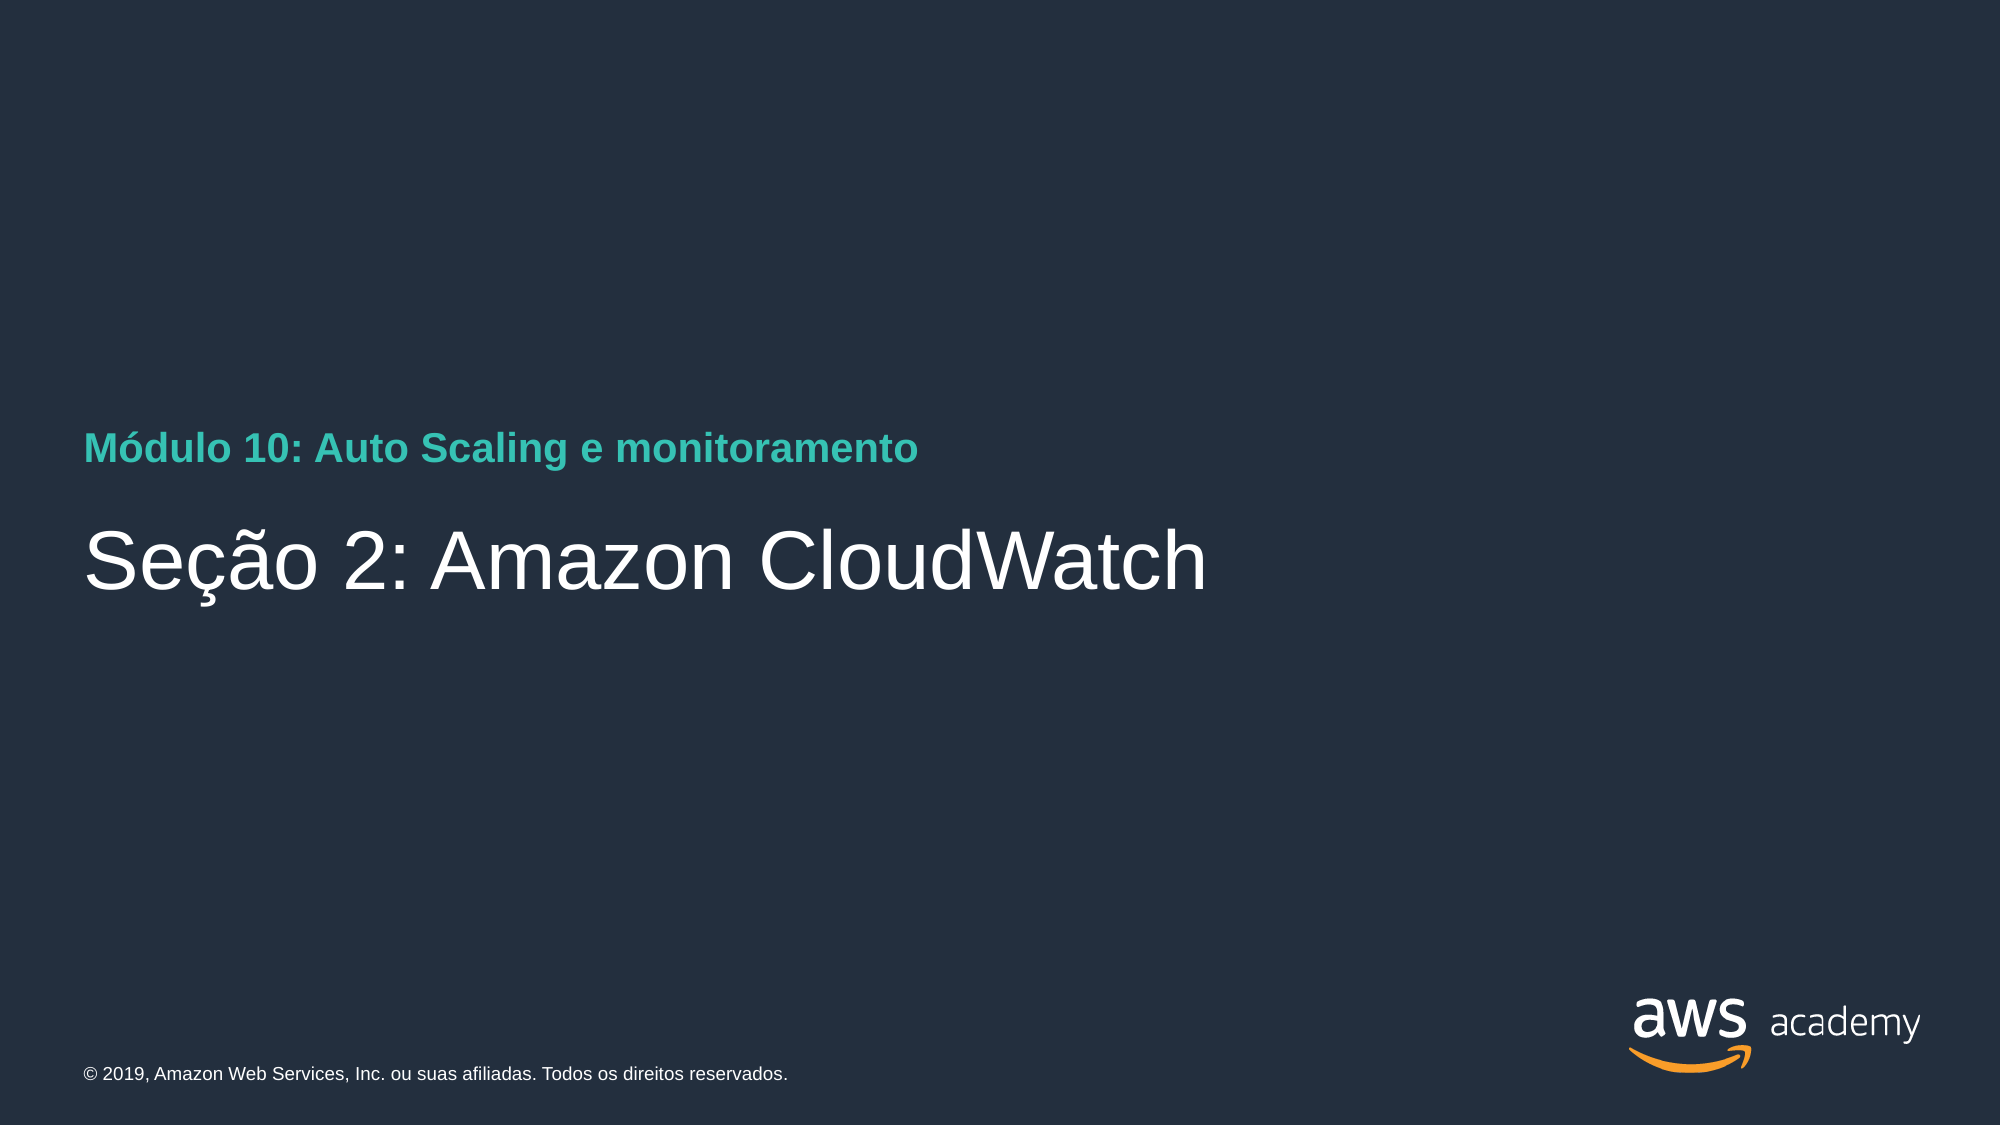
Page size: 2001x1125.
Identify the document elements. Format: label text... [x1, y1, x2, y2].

footer © 2019, Amazon Web Services, Inc. ou suas afiliadas. Todos os direitos reservados. [68, 1042, 845, 1103]
picture [1629, 998, 1920, 1073]
title Seção 2: Amazon CloudWatch [68, 523, 1932, 602]
list Módulo 10: Auto Scaling e monitoramento [68, 418, 1567, 500]
